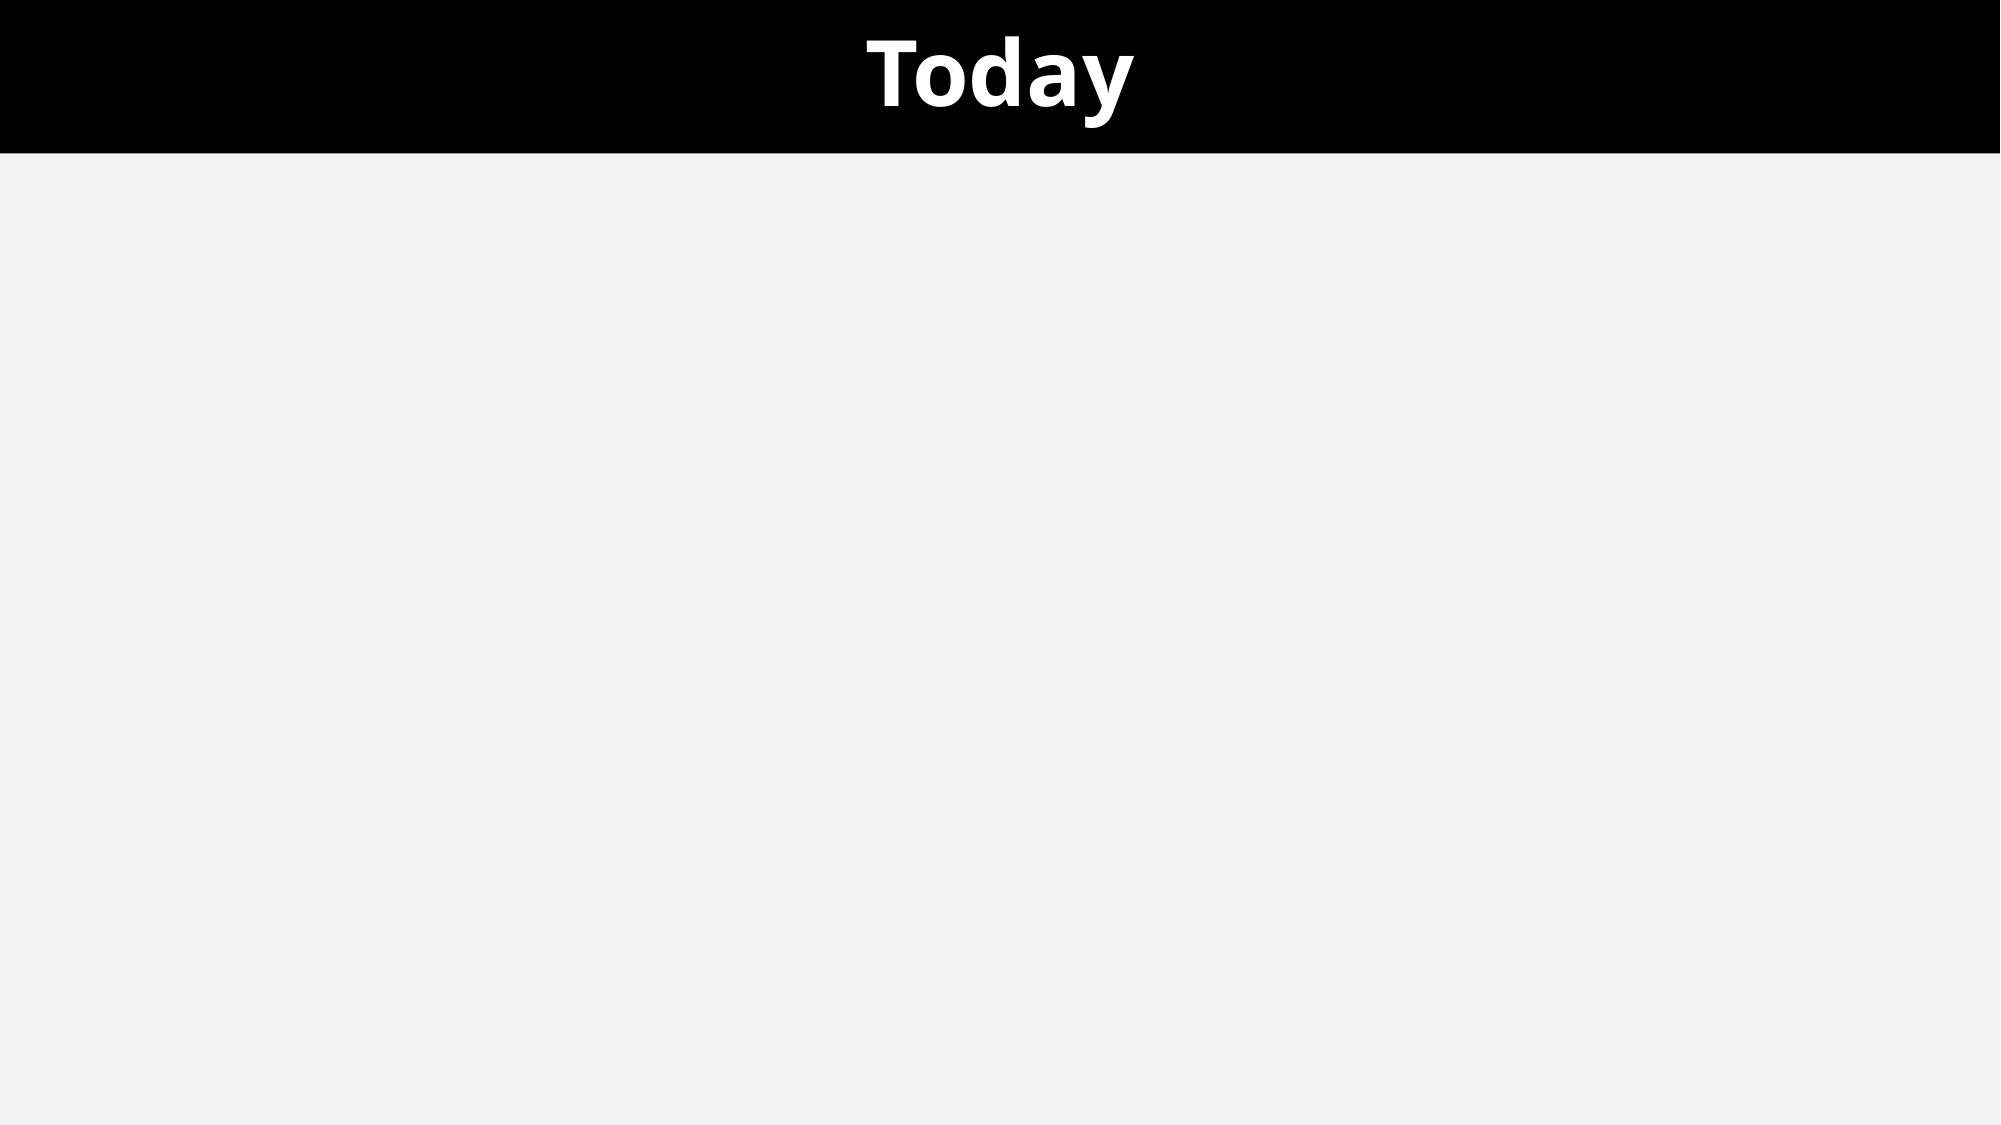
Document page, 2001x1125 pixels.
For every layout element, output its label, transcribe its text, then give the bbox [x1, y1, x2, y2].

title Today [0, 0, 2000, 154]
